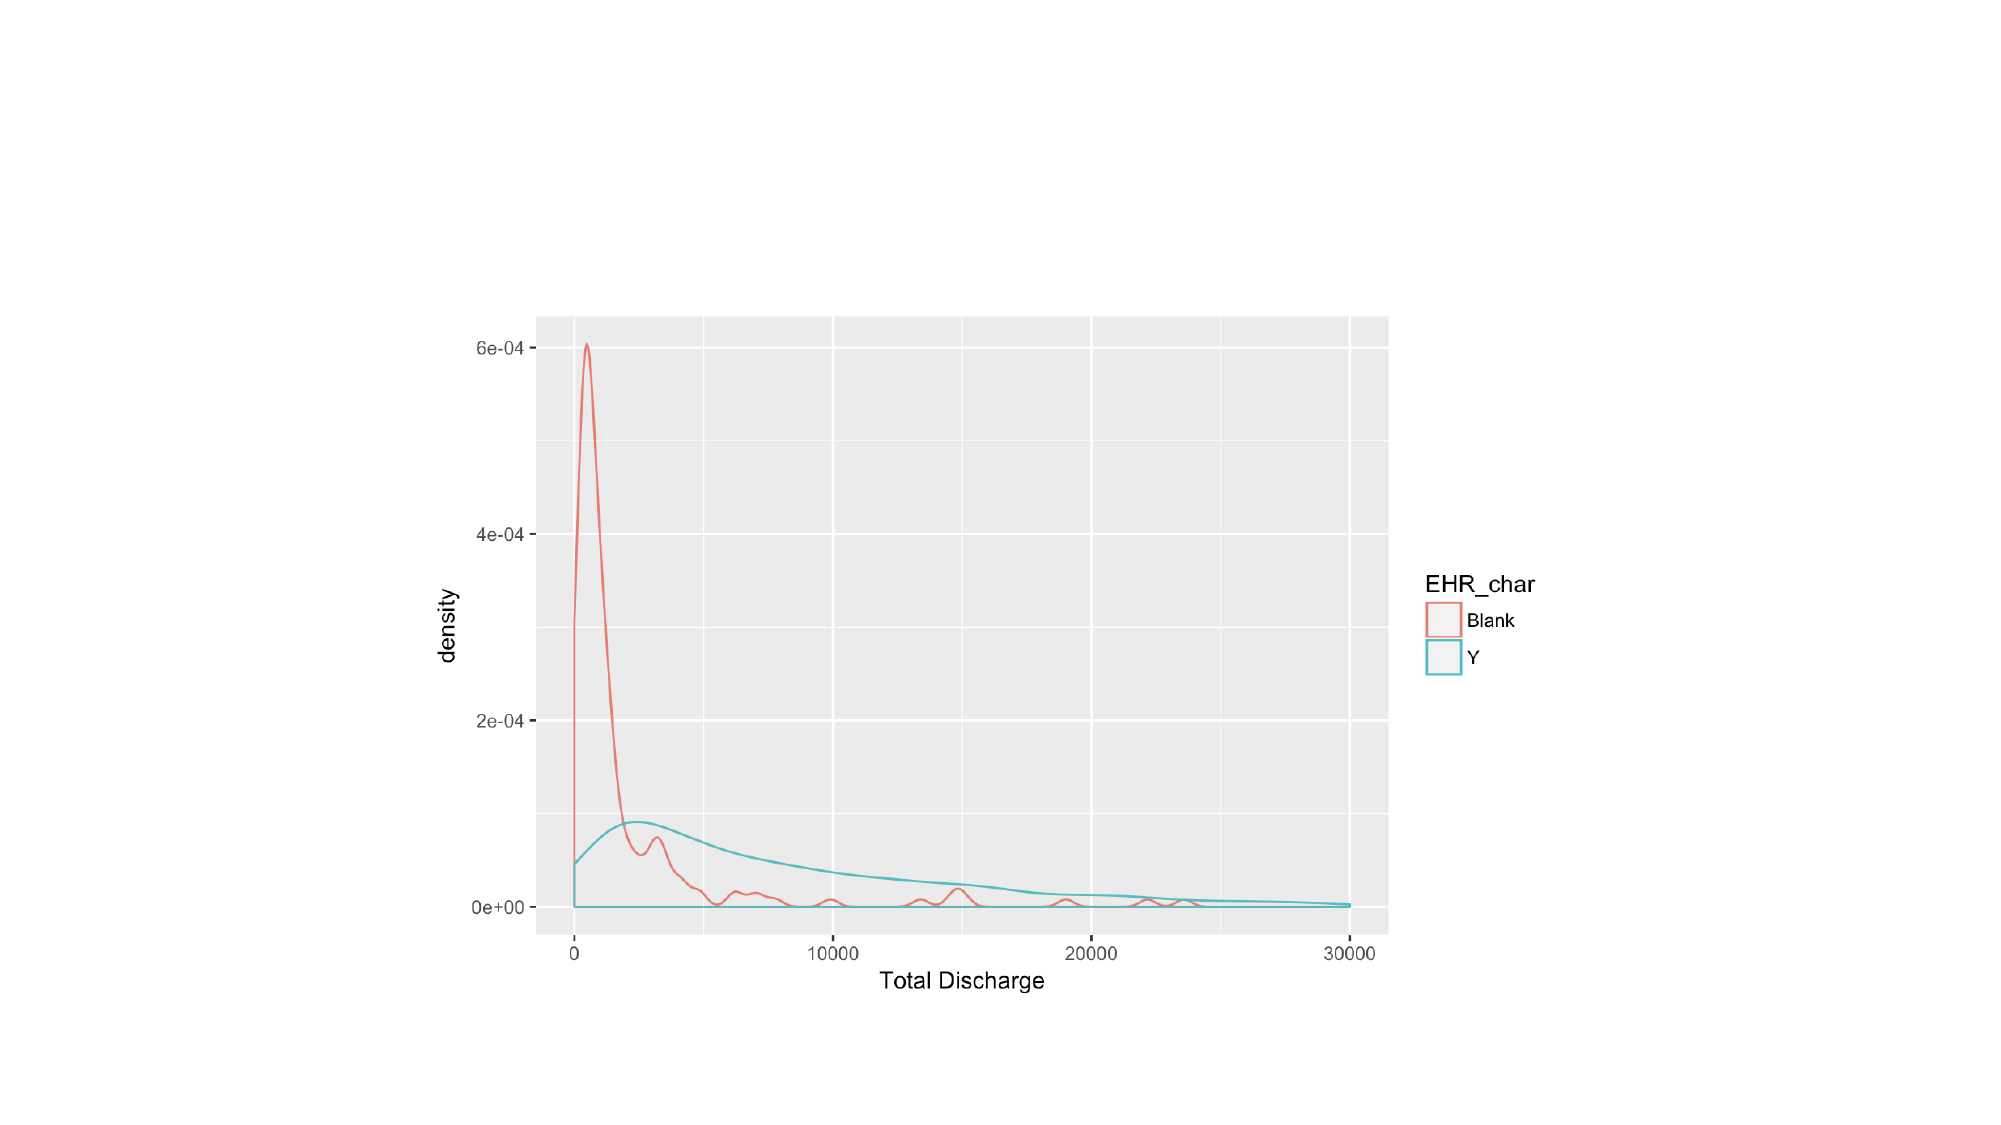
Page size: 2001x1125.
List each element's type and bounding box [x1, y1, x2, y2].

list [422, 299, 1578, 1014]
